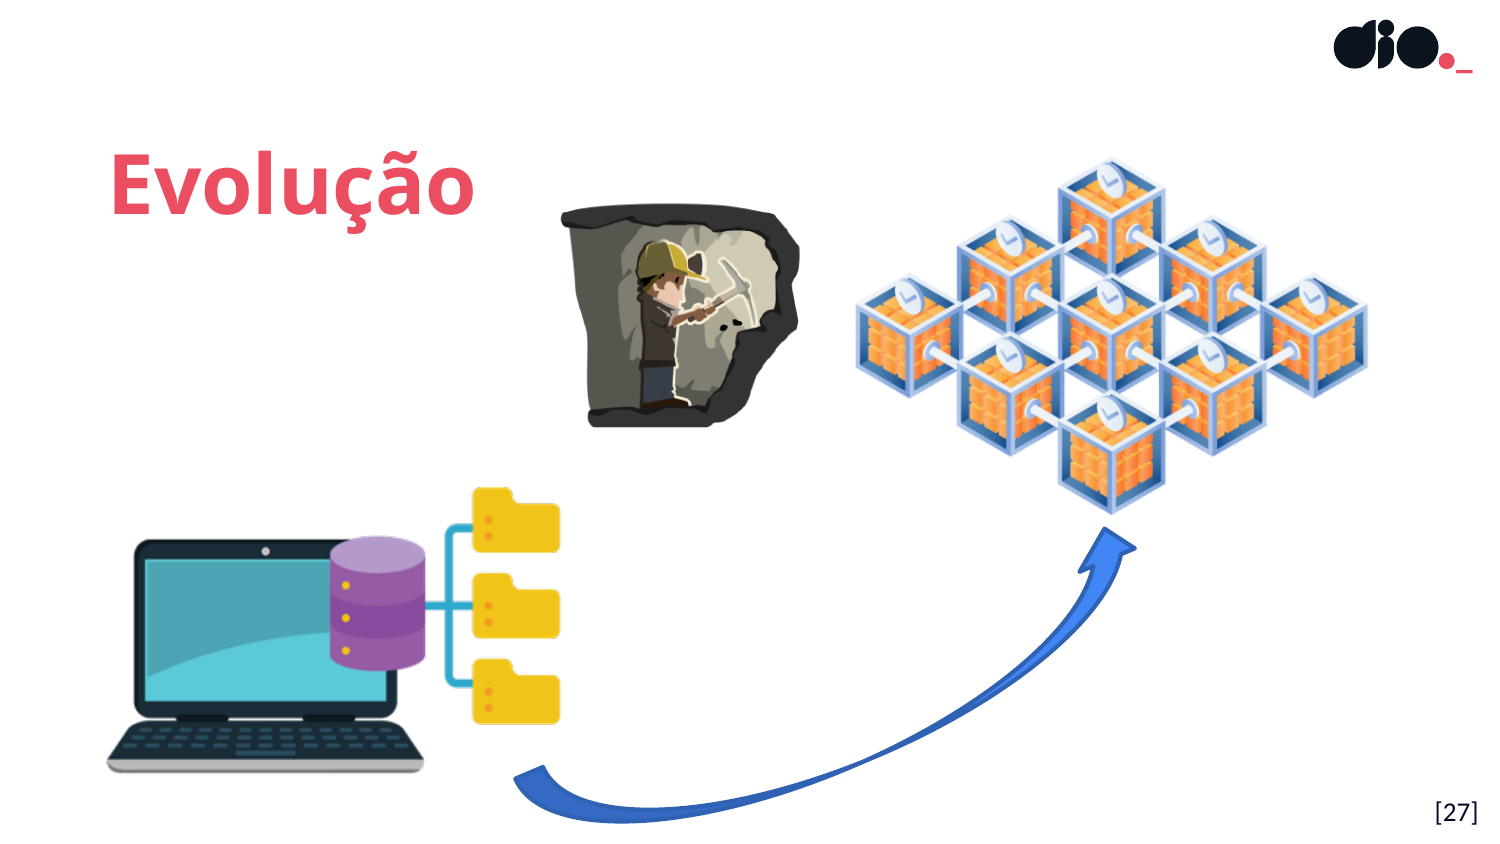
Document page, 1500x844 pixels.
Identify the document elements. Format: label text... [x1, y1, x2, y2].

text_box Evolução [92, 104, 1408, 243]
picture [78, 482, 590, 780]
slide_number [27] [1403, 779, 1494, 844]
picture [1333, 19, 1473, 74]
picture [524, 147, 1416, 531]
text_box [517, 538, 1137, 824]
